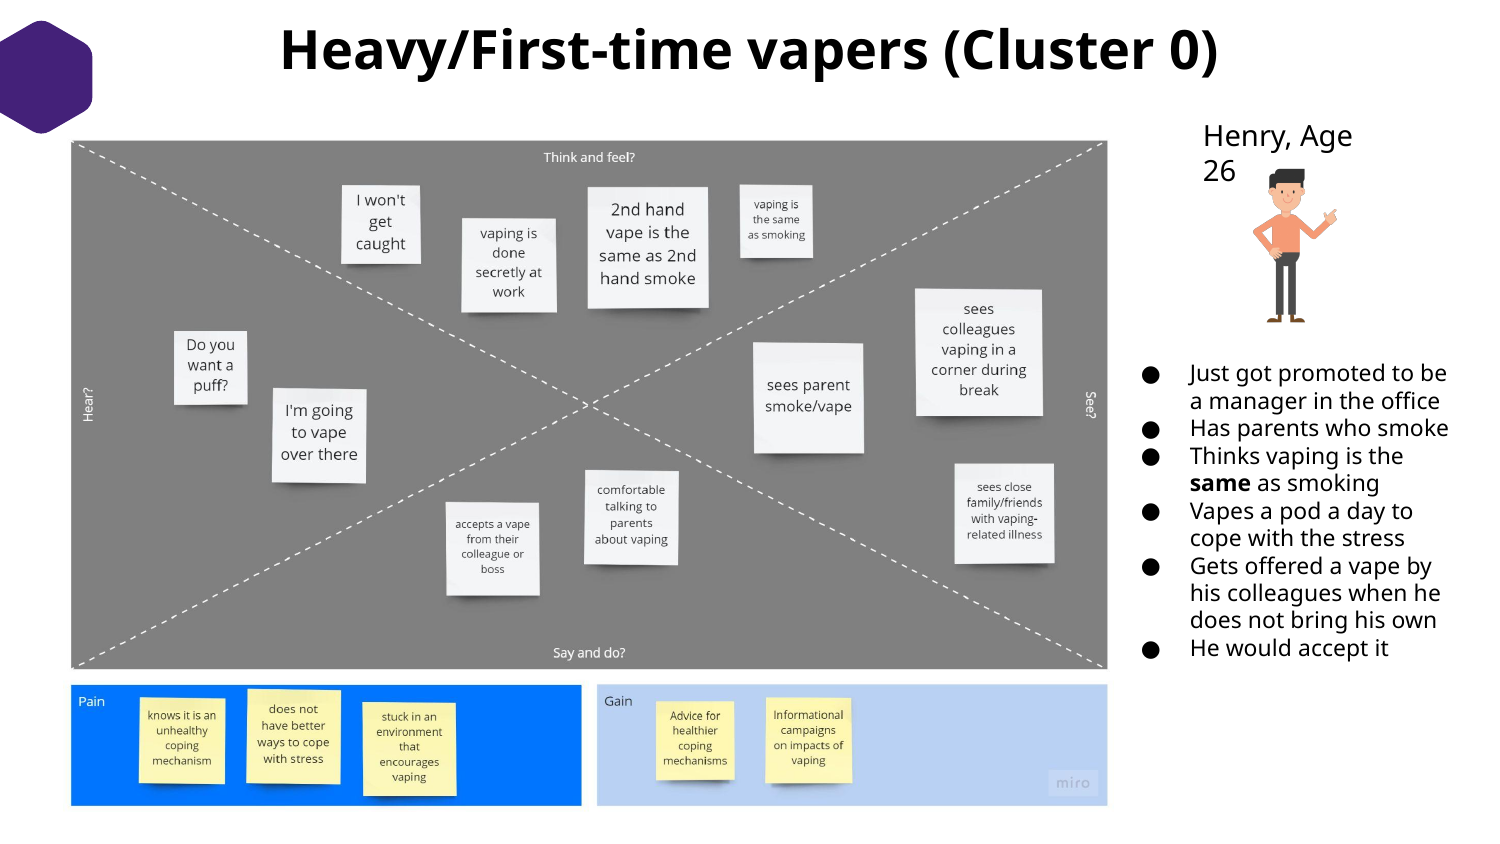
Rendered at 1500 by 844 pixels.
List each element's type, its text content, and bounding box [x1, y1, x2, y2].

picture [1193, 147, 1377, 345]
picture [63, 130, 1114, 812]
text_box Heavy/First-time vapers (Cluster 0) [0, 0, 1500, 94]
text_box Just got promoted to be a manager in the office Has parents who smoke Thinks vaping is the same as smoking Vapes a pod a day to cope with the stress Gets offered a vape by his colleagues when he does not bring his own He would accept it [1118, 343, 1470, 759]
text_box Henry, Age 26 [1188, 101, 1394, 202]
